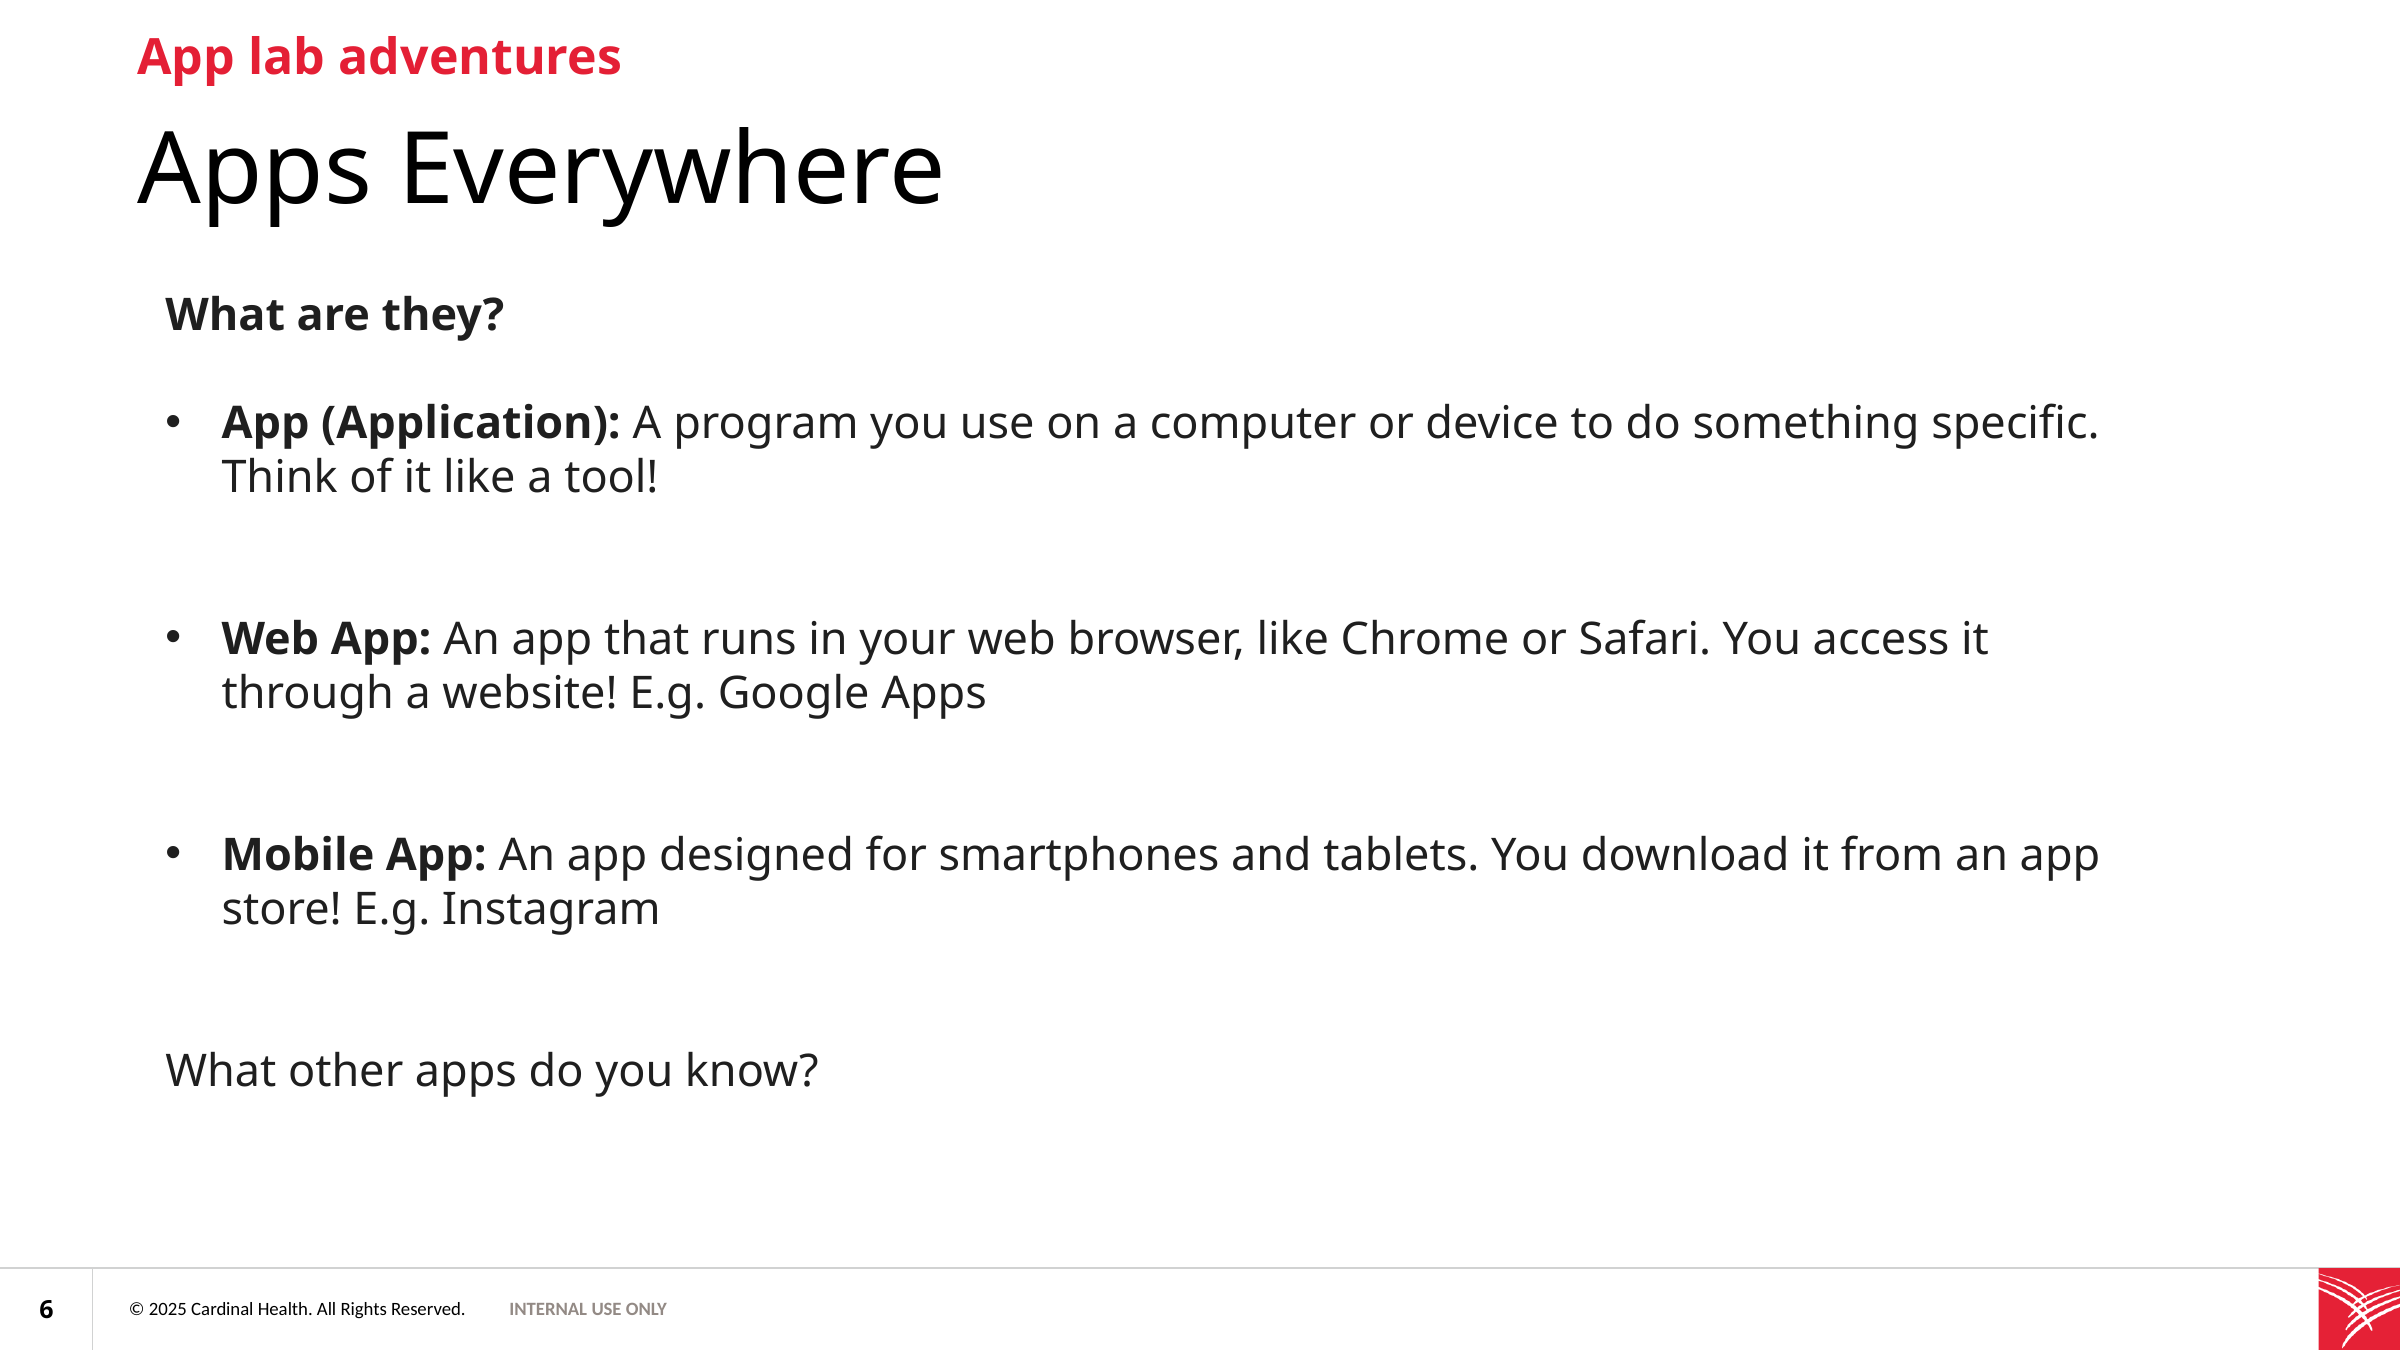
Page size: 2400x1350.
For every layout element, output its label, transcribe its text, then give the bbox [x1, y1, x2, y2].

list App lab adventures [122, 26, 2265, 99]
list Apps Everywhere [122, 114, 2265, 243]
text_box What are they? App (Application): A program you use on a computer or device to do something specific. Think of it like a tool! Web App: An app that runs in your web browser, like Chrome or Safari. You access it through a website! E.g. Google Apps Mobile App: An app designed for smartphones and tablets. You download it from an app store! E.g. Instagram What other apps do you know? [150, 278, 2141, 1103]
